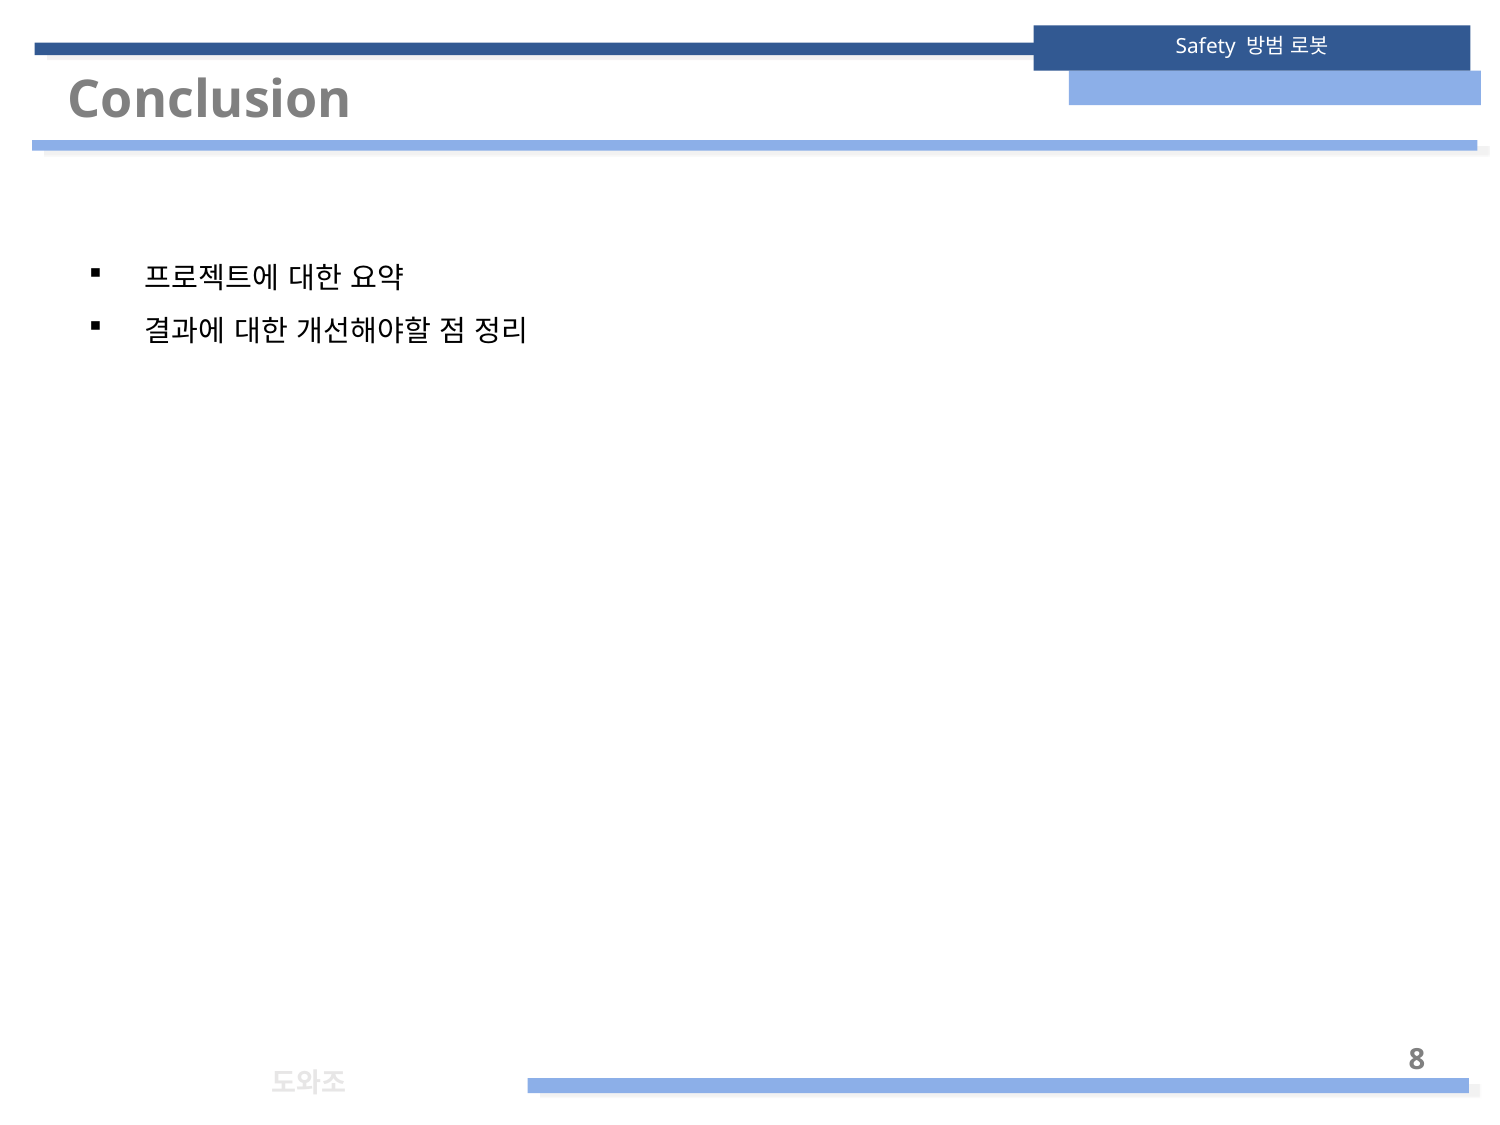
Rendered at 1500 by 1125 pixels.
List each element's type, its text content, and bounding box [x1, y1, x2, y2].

text_box <숫자> [1368, 1032, 1466, 1103]
text_box Conclusion [53, 58, 1408, 141]
text_box 프로젝트에 대한 요약 결과에 대한 개선해야할 점 정리 [74, 234, 1426, 407]
